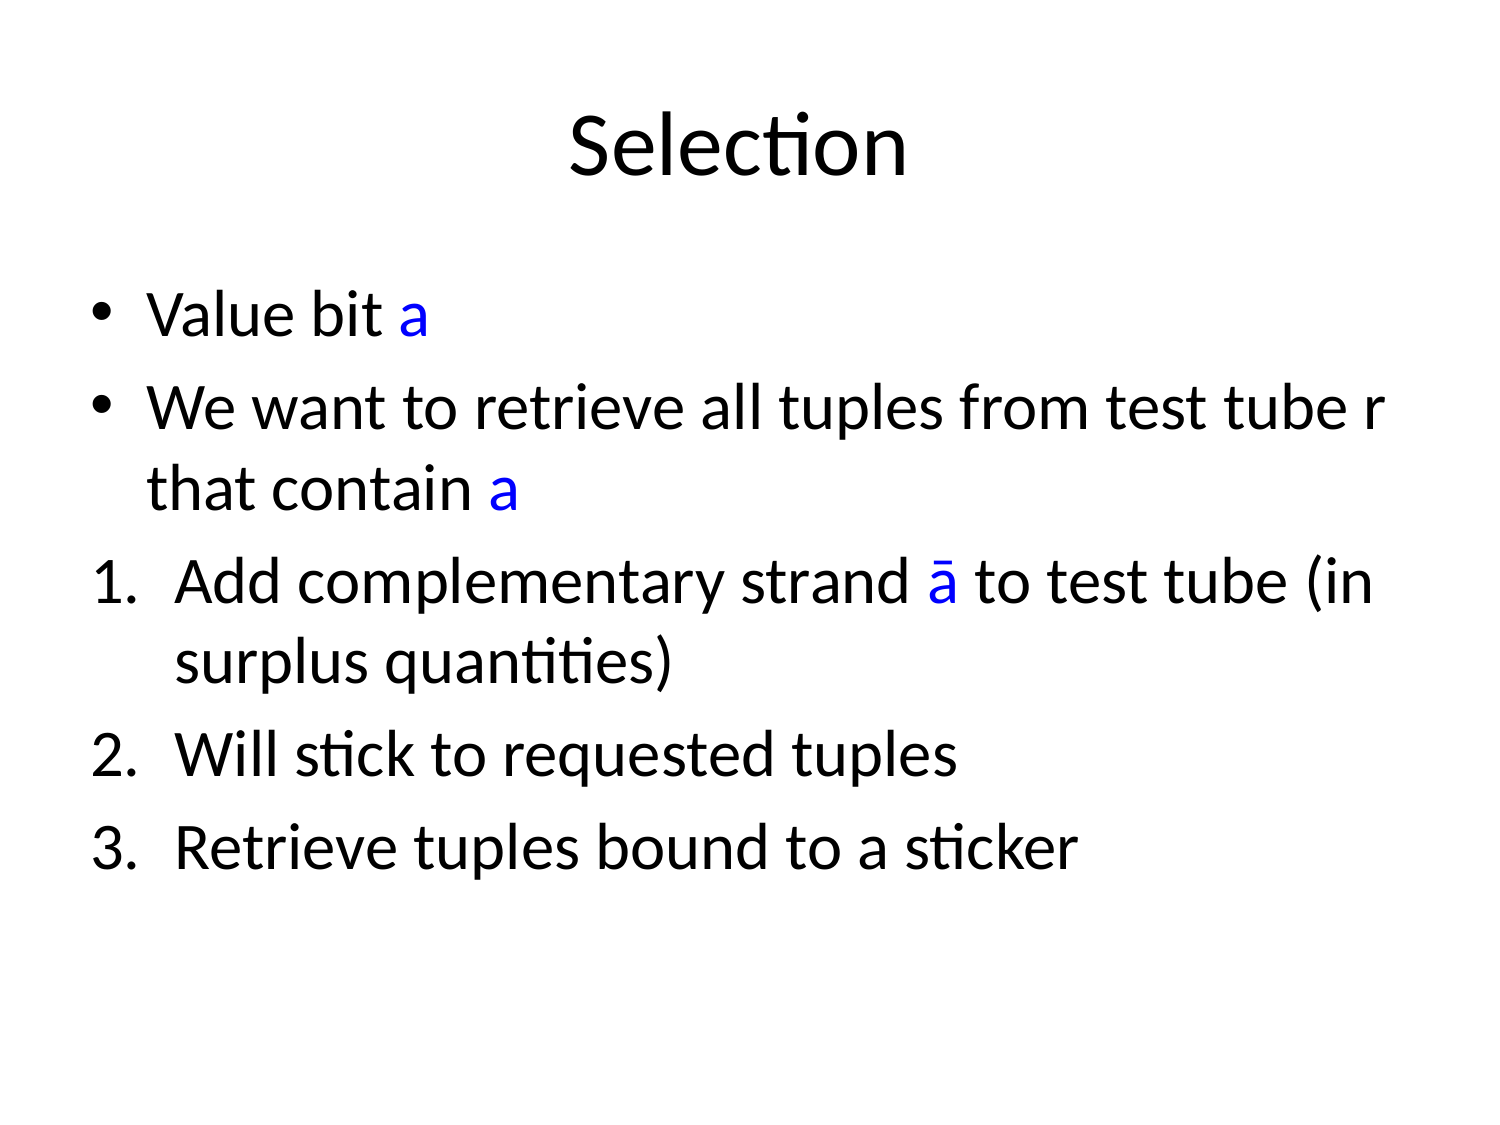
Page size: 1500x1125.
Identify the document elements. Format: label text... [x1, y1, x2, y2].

list Value bit a We want to retrieve all tuples from test tube r that contain a Add complementary strand ā to test tube (in surplus quantities) Will stick to requested tuples Retrieve tuples bound to a sticker [75, 262, 1425, 1005]
title Selection [75, 45, 1425, 233]
